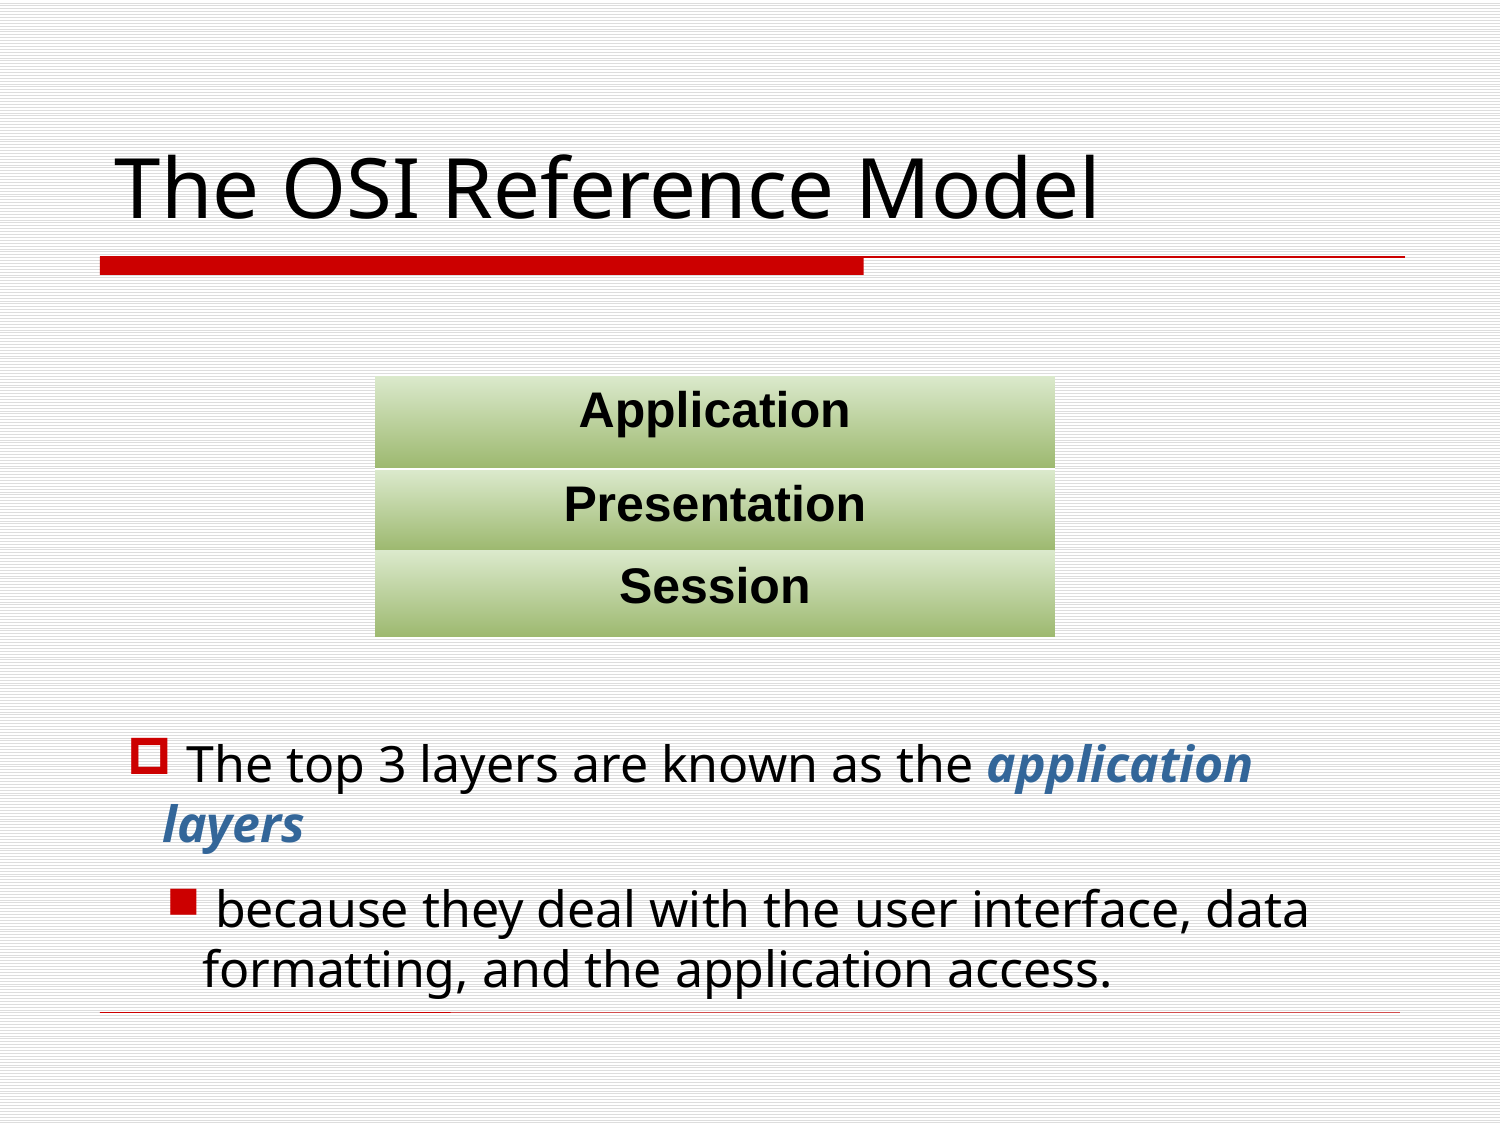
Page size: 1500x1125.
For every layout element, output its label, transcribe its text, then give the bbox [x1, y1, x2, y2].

table_cell Session [375, 551, 1055, 637]
table_header Application [375, 376, 1055, 468]
table_cell Presentation [375, 470, 1055, 551]
text_box The OSI Reference Model [100, 54, 1379, 243]
text_box The top 3 layers are known as the application layers because they deal with the user interface, data formatting, and the application access. [112, 725, 1424, 1005]
